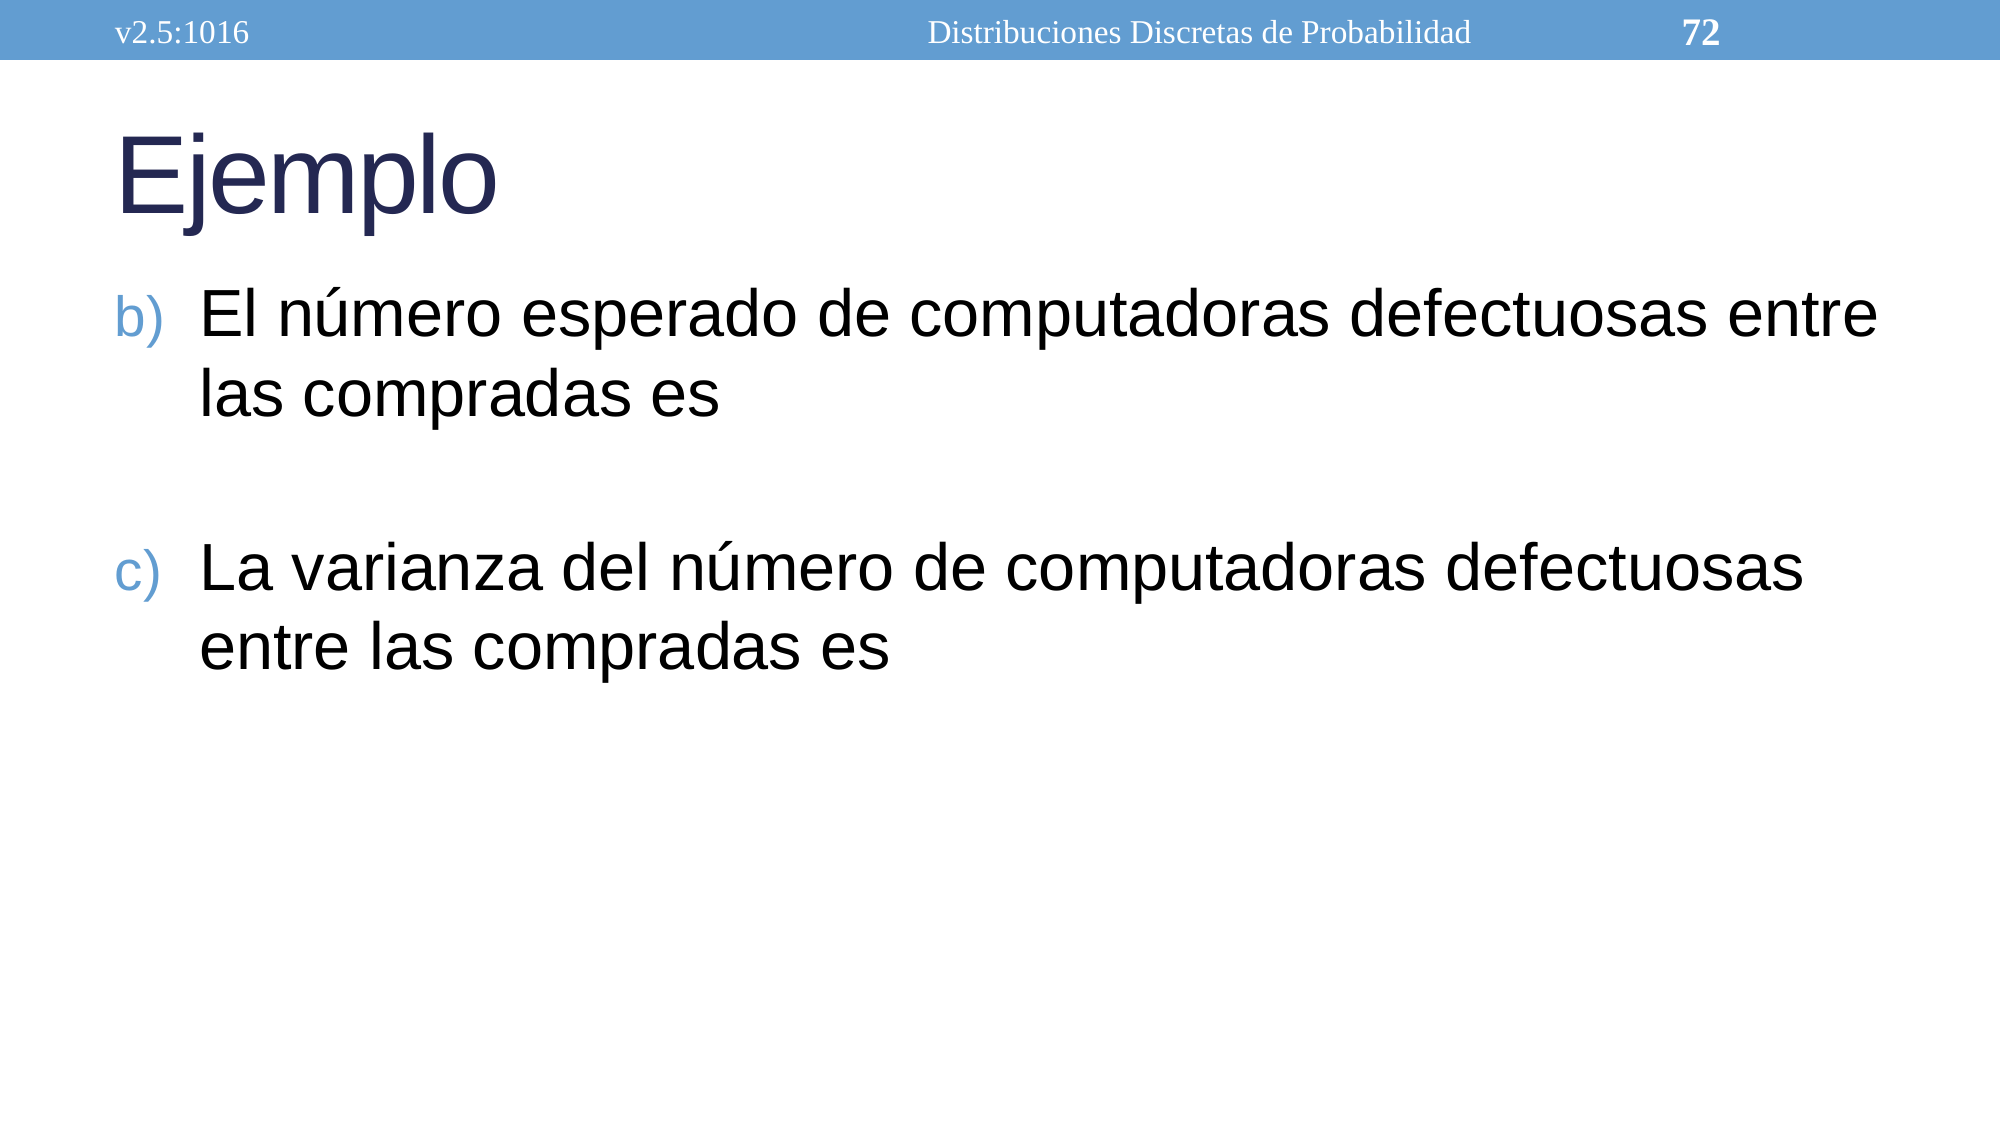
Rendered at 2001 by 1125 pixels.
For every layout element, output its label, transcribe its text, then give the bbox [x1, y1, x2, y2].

slide_number 72 [1666, 3, 1900, 57]
footer Distribuciones Discretas de Probabilidad [750, 3, 1650, 57]
slide_number v2.5:1016 [99, 3, 734, 57]
title Ejemplo [99, 87, 1900, 250]
